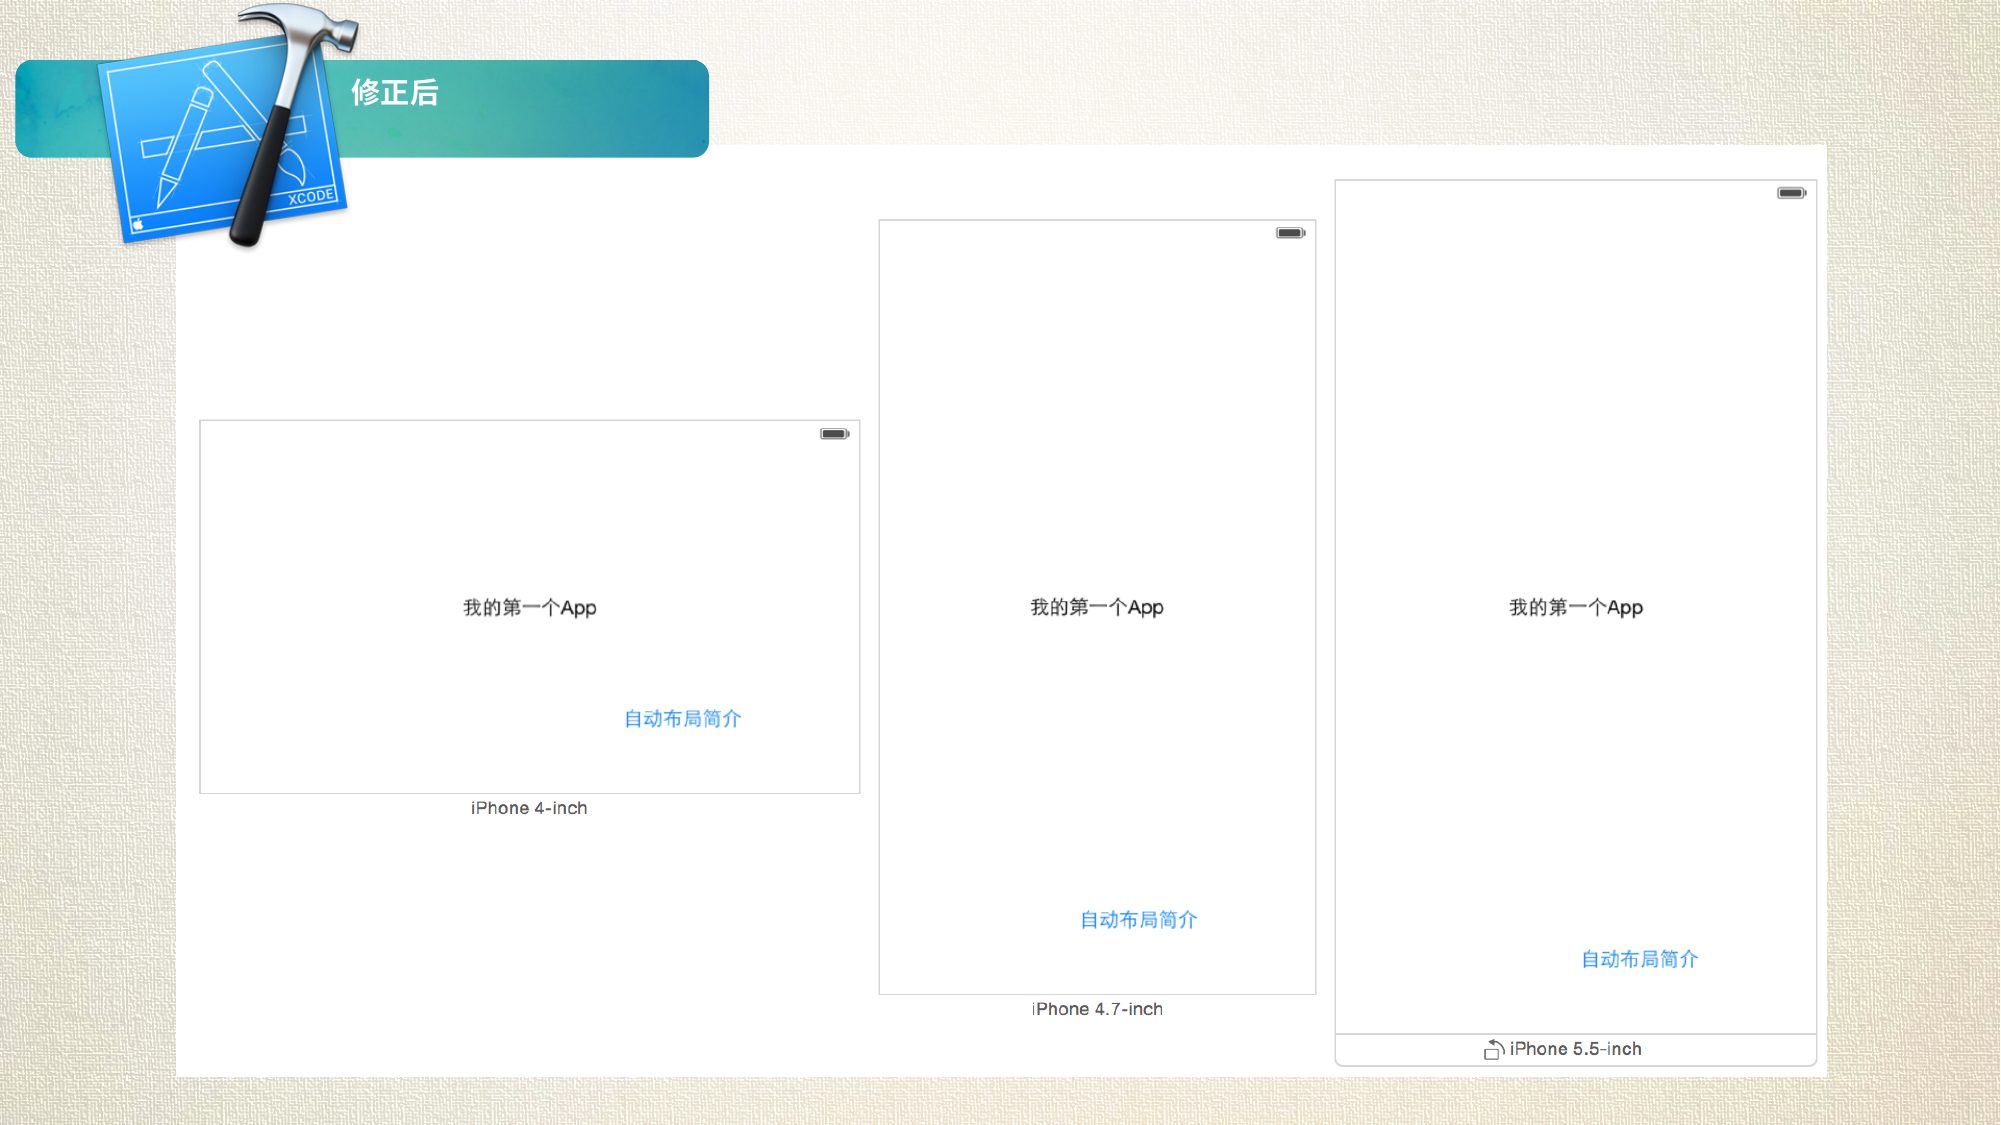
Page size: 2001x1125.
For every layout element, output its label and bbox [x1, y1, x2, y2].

text_box [364, 67, 858, 174]
text_box [364, 58, 708, 67]
text_box [14, 58, 91, 159]
picture [0, 0, 2000, 1125]
